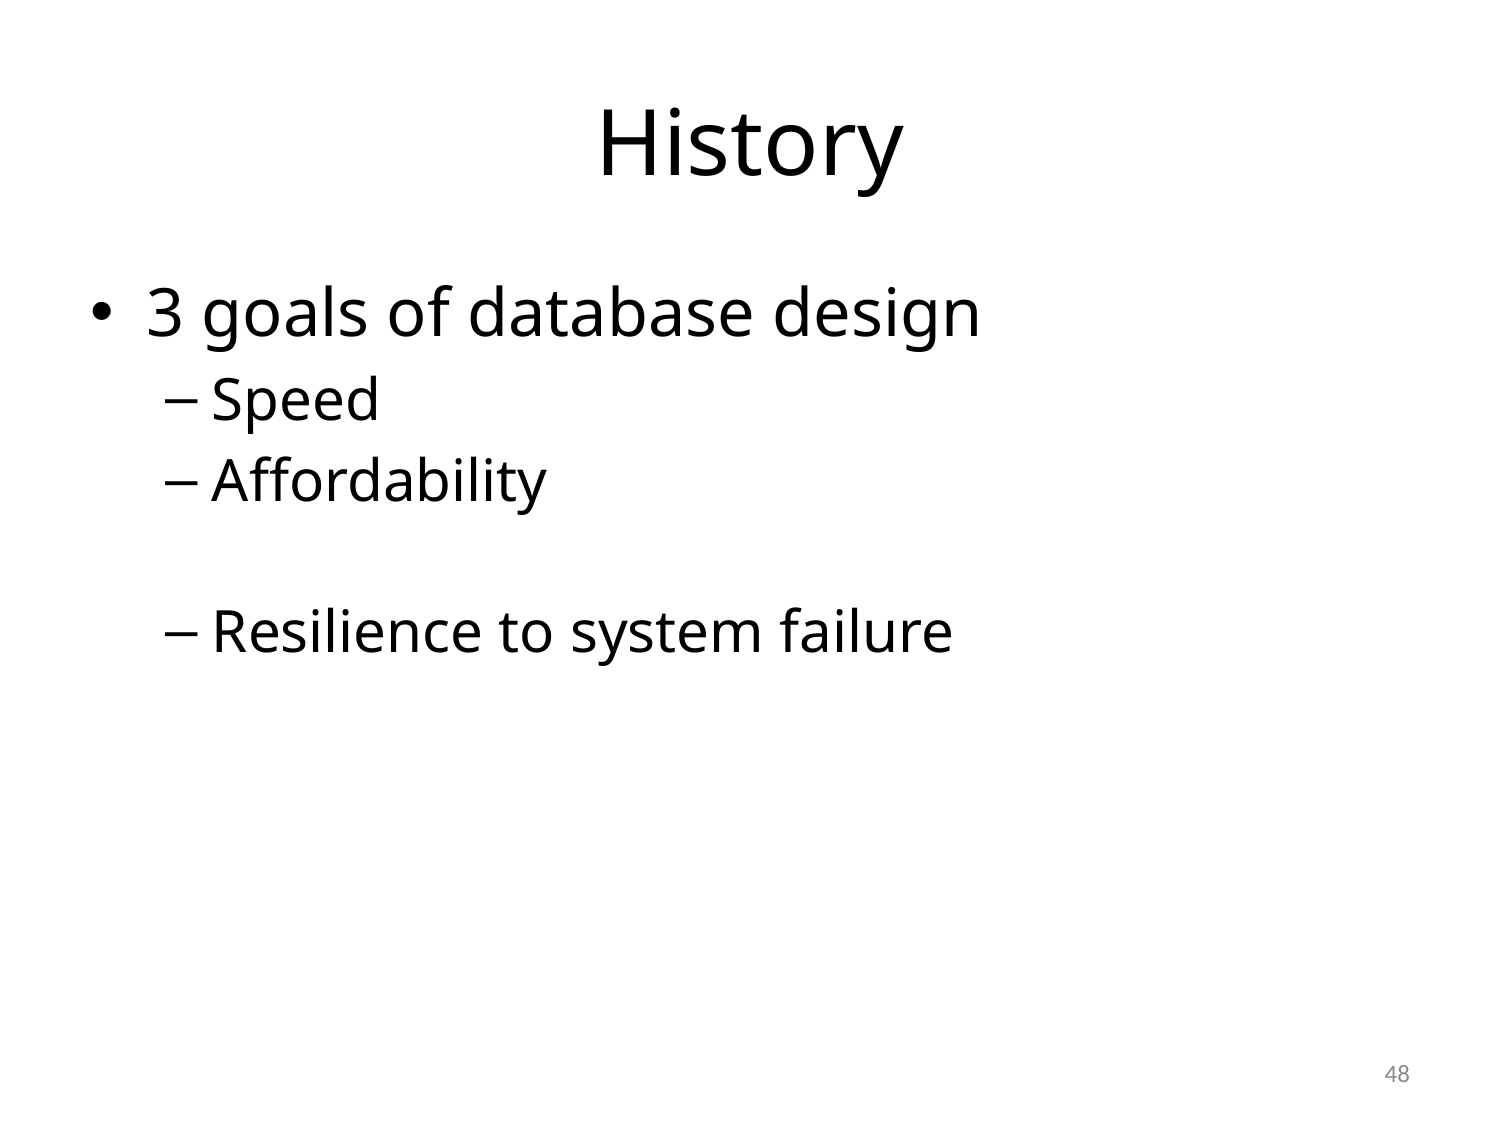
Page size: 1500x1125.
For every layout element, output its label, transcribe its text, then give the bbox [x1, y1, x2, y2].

list 3 goals of database design Speed Affordability Resilience to system failure [75, 262, 1500, 1005]
slide_number 48 [1074, 1042, 1425, 1103]
title History [75, 45, 1425, 233]
